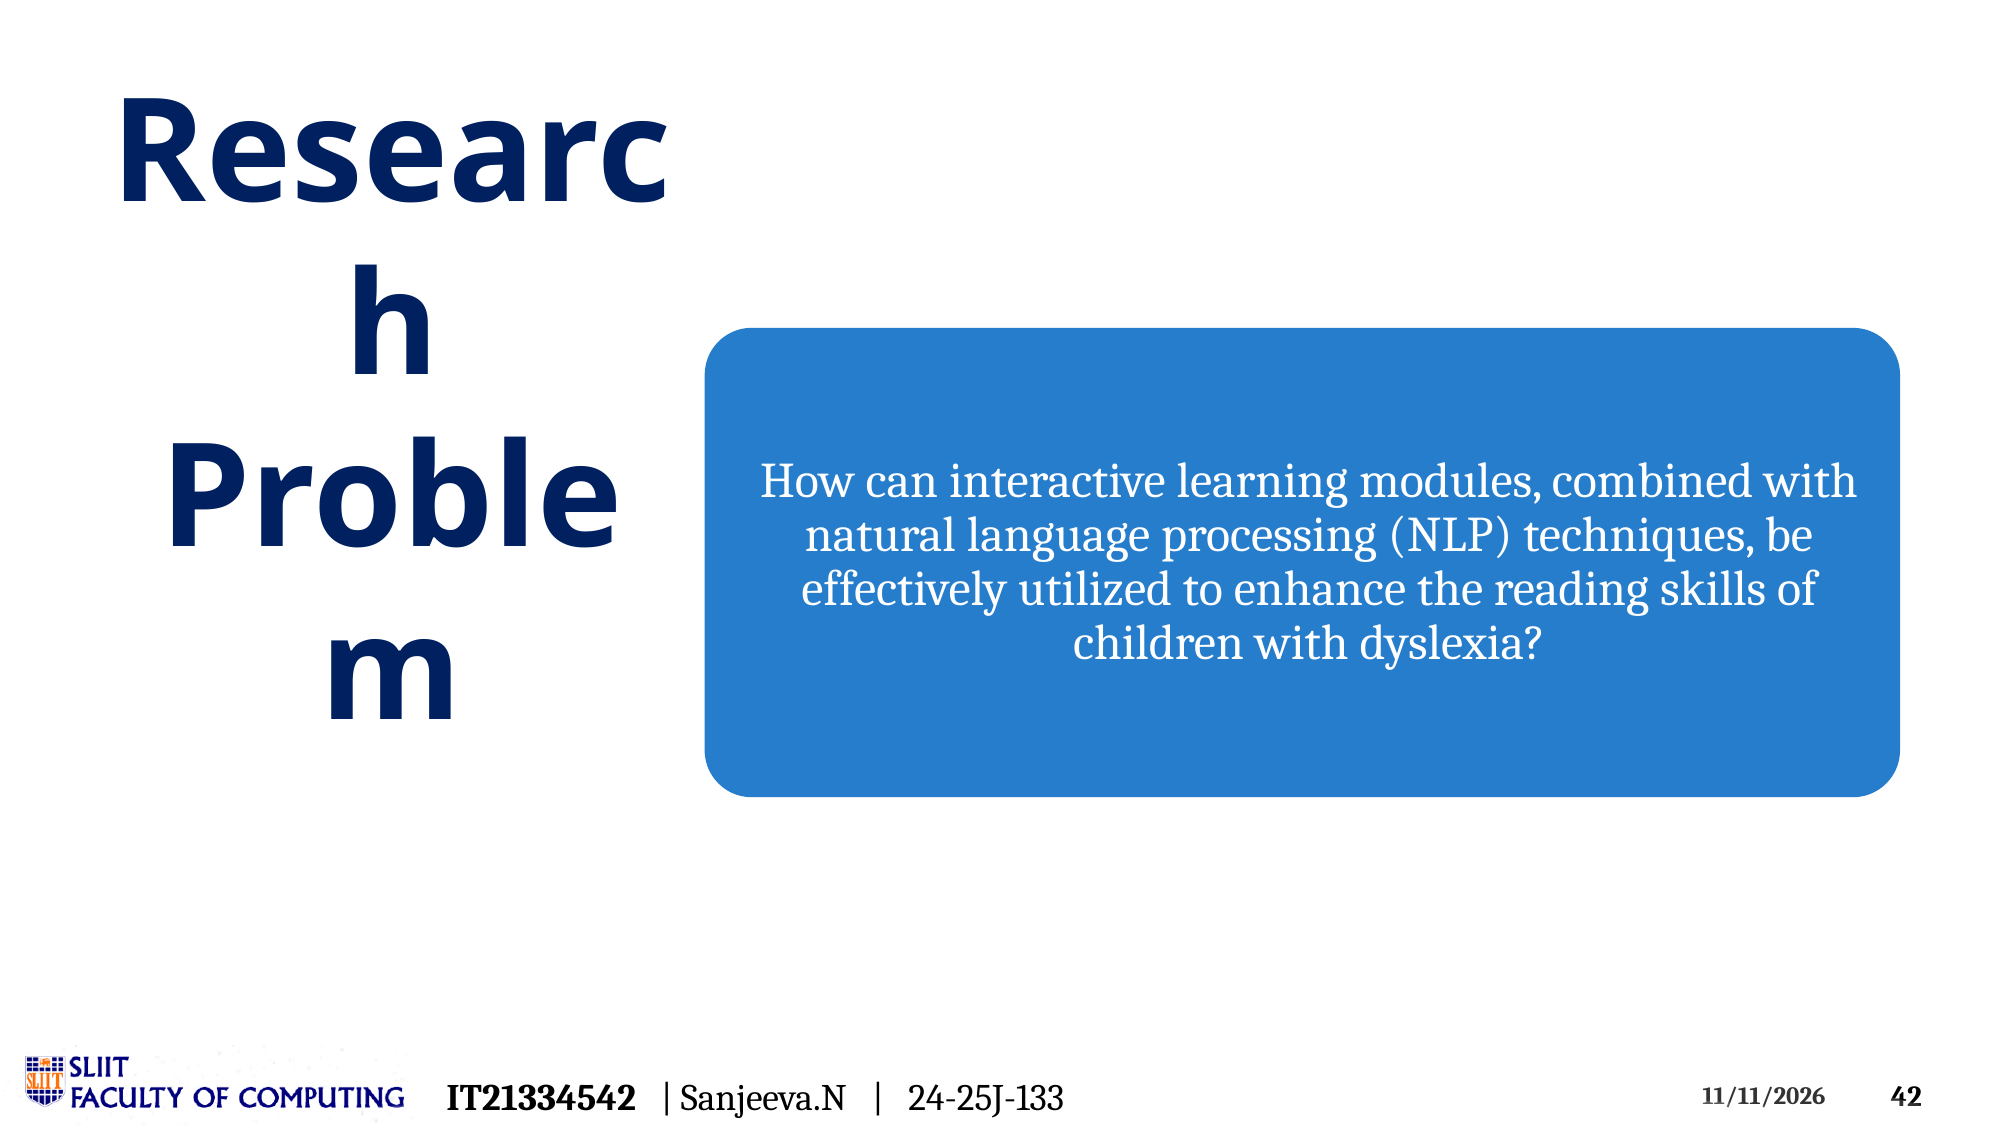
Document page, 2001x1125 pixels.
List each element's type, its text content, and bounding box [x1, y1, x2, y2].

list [704, 66, 1901, 1006]
text_box IT21334542 | Sanjeeva.N | 24-25J-133 [430, 1063, 1552, 1125]
picture [0, 1045, 413, 1124]
title Research Problem [78, 44, 705, 929]
title Component 03 [162, 1107, 413, 1118]
